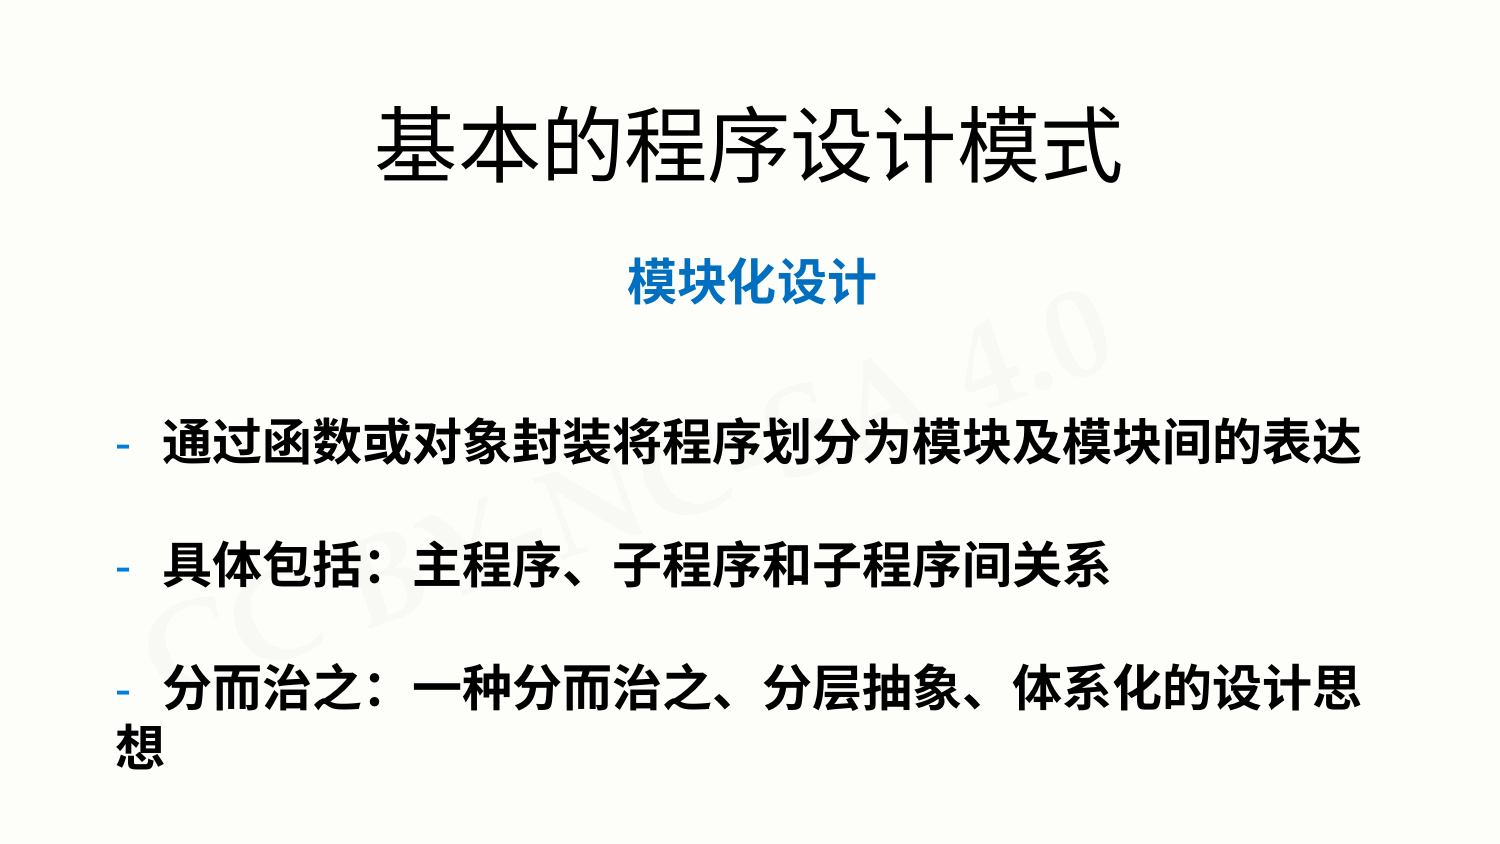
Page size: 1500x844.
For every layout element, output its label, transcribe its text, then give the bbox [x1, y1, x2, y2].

text_box 模块化设计 - 通过函数或对象封装将程序划分为模块及模块间的表达 - 具体包括：主程序、子程序和子程序间关系 - 分而治之：一种分而治之、分层抽象、体系化的设计思想 [113, 250, 1404, 776]
title 基本的程序设计模式 [315, 93, 1185, 235]
